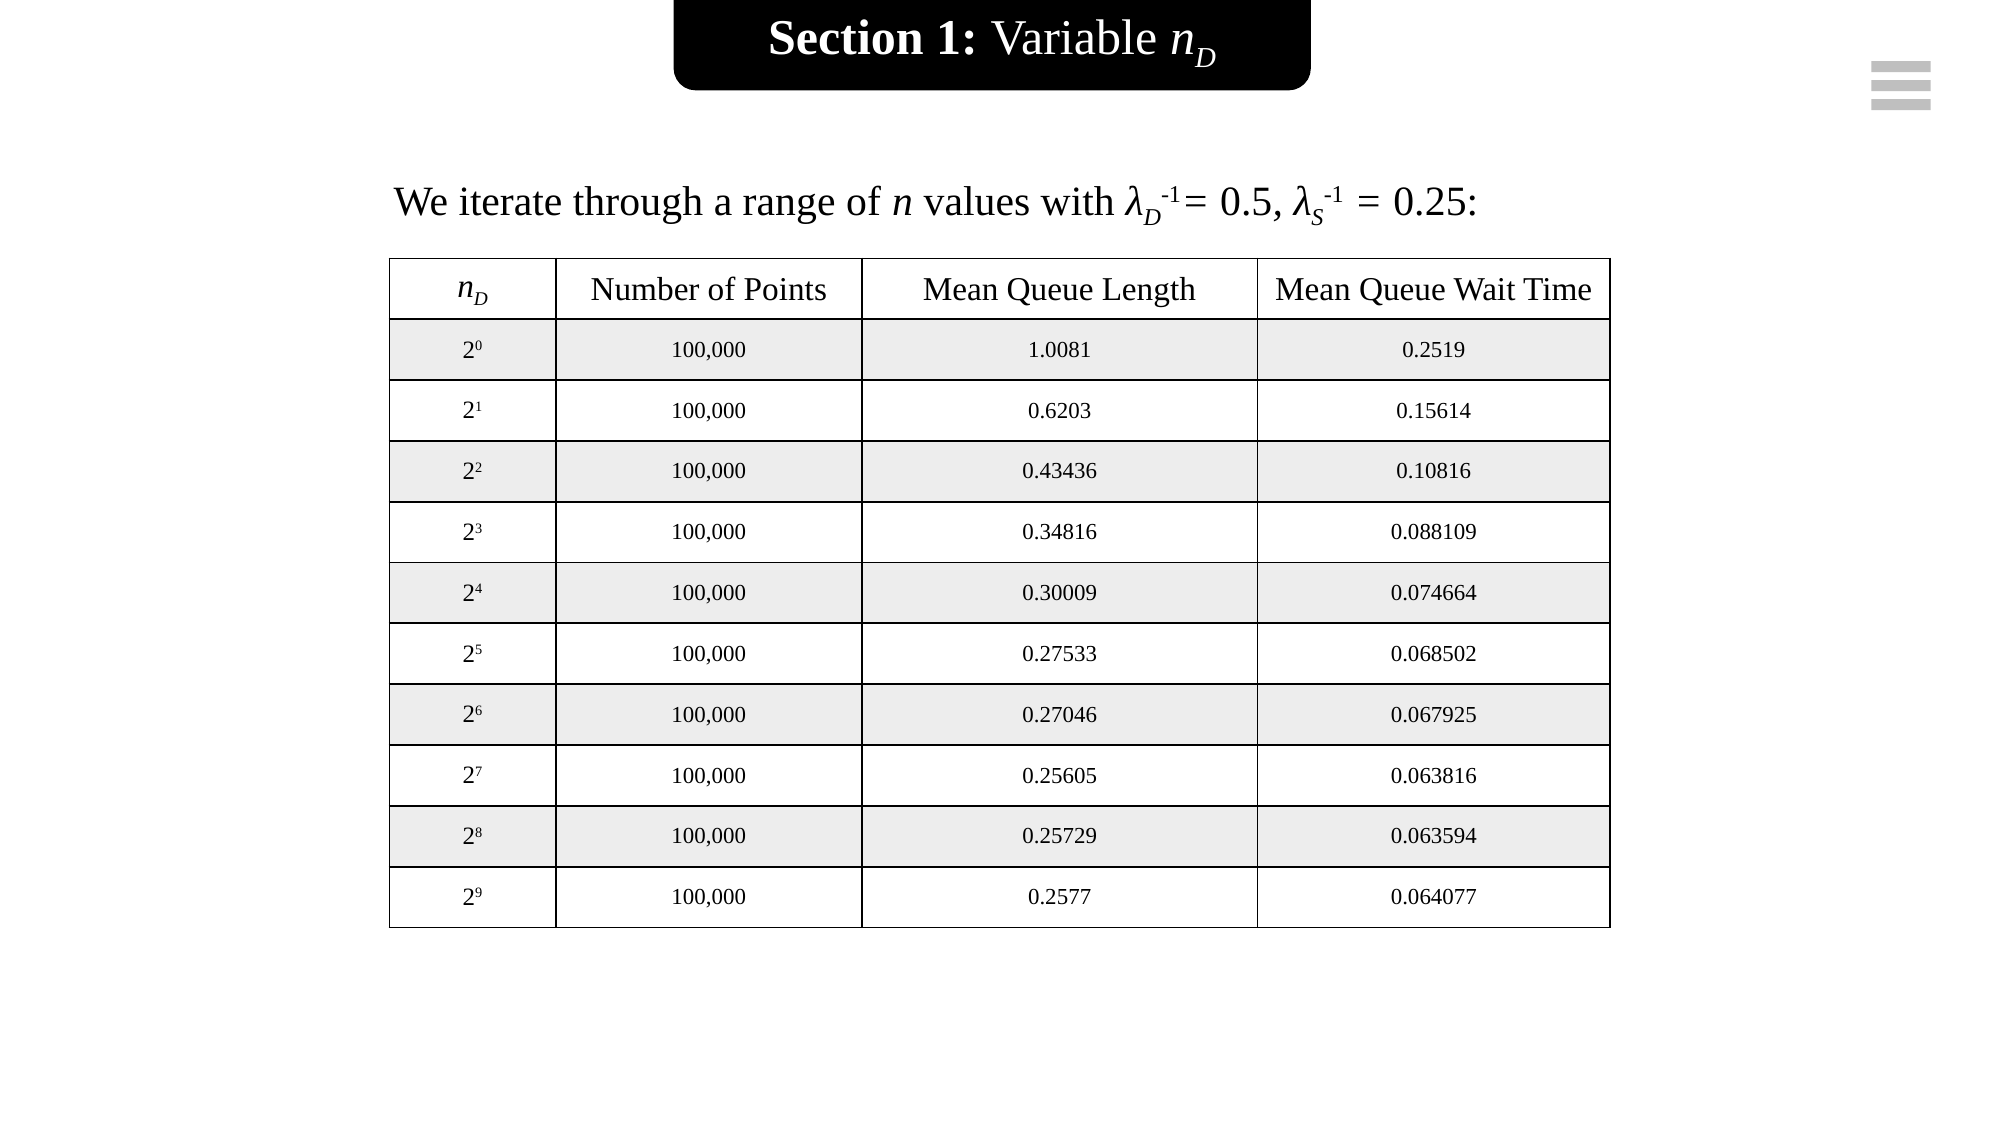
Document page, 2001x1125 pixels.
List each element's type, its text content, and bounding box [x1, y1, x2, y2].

table_cell 25 [390, 624, 555, 683]
table_cell 0.088109 [1258, 503, 1609, 562]
table_cell 100,000 [557, 320, 861, 379]
table_cell 0.34816 [863, 503, 1257, 562]
table_header Mean Queue Wait Time [1258, 259, 1609, 318]
table_header Number of Points [557, 259, 861, 318]
table_cell 100,000 [557, 807, 861, 866]
table_cell 100,000 [557, 685, 861, 744]
table_cell 100,000 [557, 503, 861, 562]
table_cell 23 [390, 503, 555, 562]
table_cell 0.2519 [1258, 320, 1609, 379]
table_cell 0.074664 [1258, 563, 1609, 622]
table_cell 20 [390, 320, 555, 379]
table_cell 27 [390, 746, 555, 805]
table_cell 0.43436 [863, 442, 1257, 501]
table_cell 0.25729 [863, 807, 1257, 866]
table_cell 0.064077 [1258, 868, 1609, 927]
table_cell 0.063816 [1258, 746, 1609, 805]
table_cell 0.30009 [863, 563, 1257, 622]
table_cell 0.15614 [1258, 381, 1609, 440]
table_cell 0.063594 [1258, 807, 1609, 866]
table_cell 100,000 [557, 442, 861, 501]
table_cell 29 [390, 868, 555, 927]
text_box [1871, 61, 1931, 111]
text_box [606, 0, 1394, 86]
table_cell 100,000 [557, 381, 861, 440]
table_cell 0.10816 [1258, 442, 1609, 501]
table_cell 0.27046 [863, 685, 1257, 744]
table_cell 22 [390, 442, 555, 501]
table_cell 28 [390, 807, 555, 866]
table_header Mean Queue Length [863, 259, 1257, 318]
table_cell 0.27533 [863, 624, 1257, 683]
table_cell 100,000 [557, 563, 861, 622]
table_cell 24 [390, 563, 555, 622]
table_cell 0.068502 [1258, 624, 1609, 683]
table_cell 0.2577 [863, 868, 1257, 927]
table_cell 1.0081 [863, 320, 1257, 379]
table_cell 100,000 [557, 624, 861, 683]
table_cell 26 [390, 685, 555, 744]
table_cell 0.6203 [863, 381, 1257, 440]
table_cell 100,000 [557, 746, 861, 805]
table_cell 21 [390, 381, 555, 440]
table_header nD [390, 259, 555, 318]
text_box We iterate through a range of n values with λD-1= 0.5, λS-1 = 0.25: [378, 166, 1612, 238]
table_cell 0.067925 [1258, 685, 1609, 744]
table_cell 0.25605 [863, 746, 1257, 805]
table_cell 100,000 [557, 868, 861, 927]
